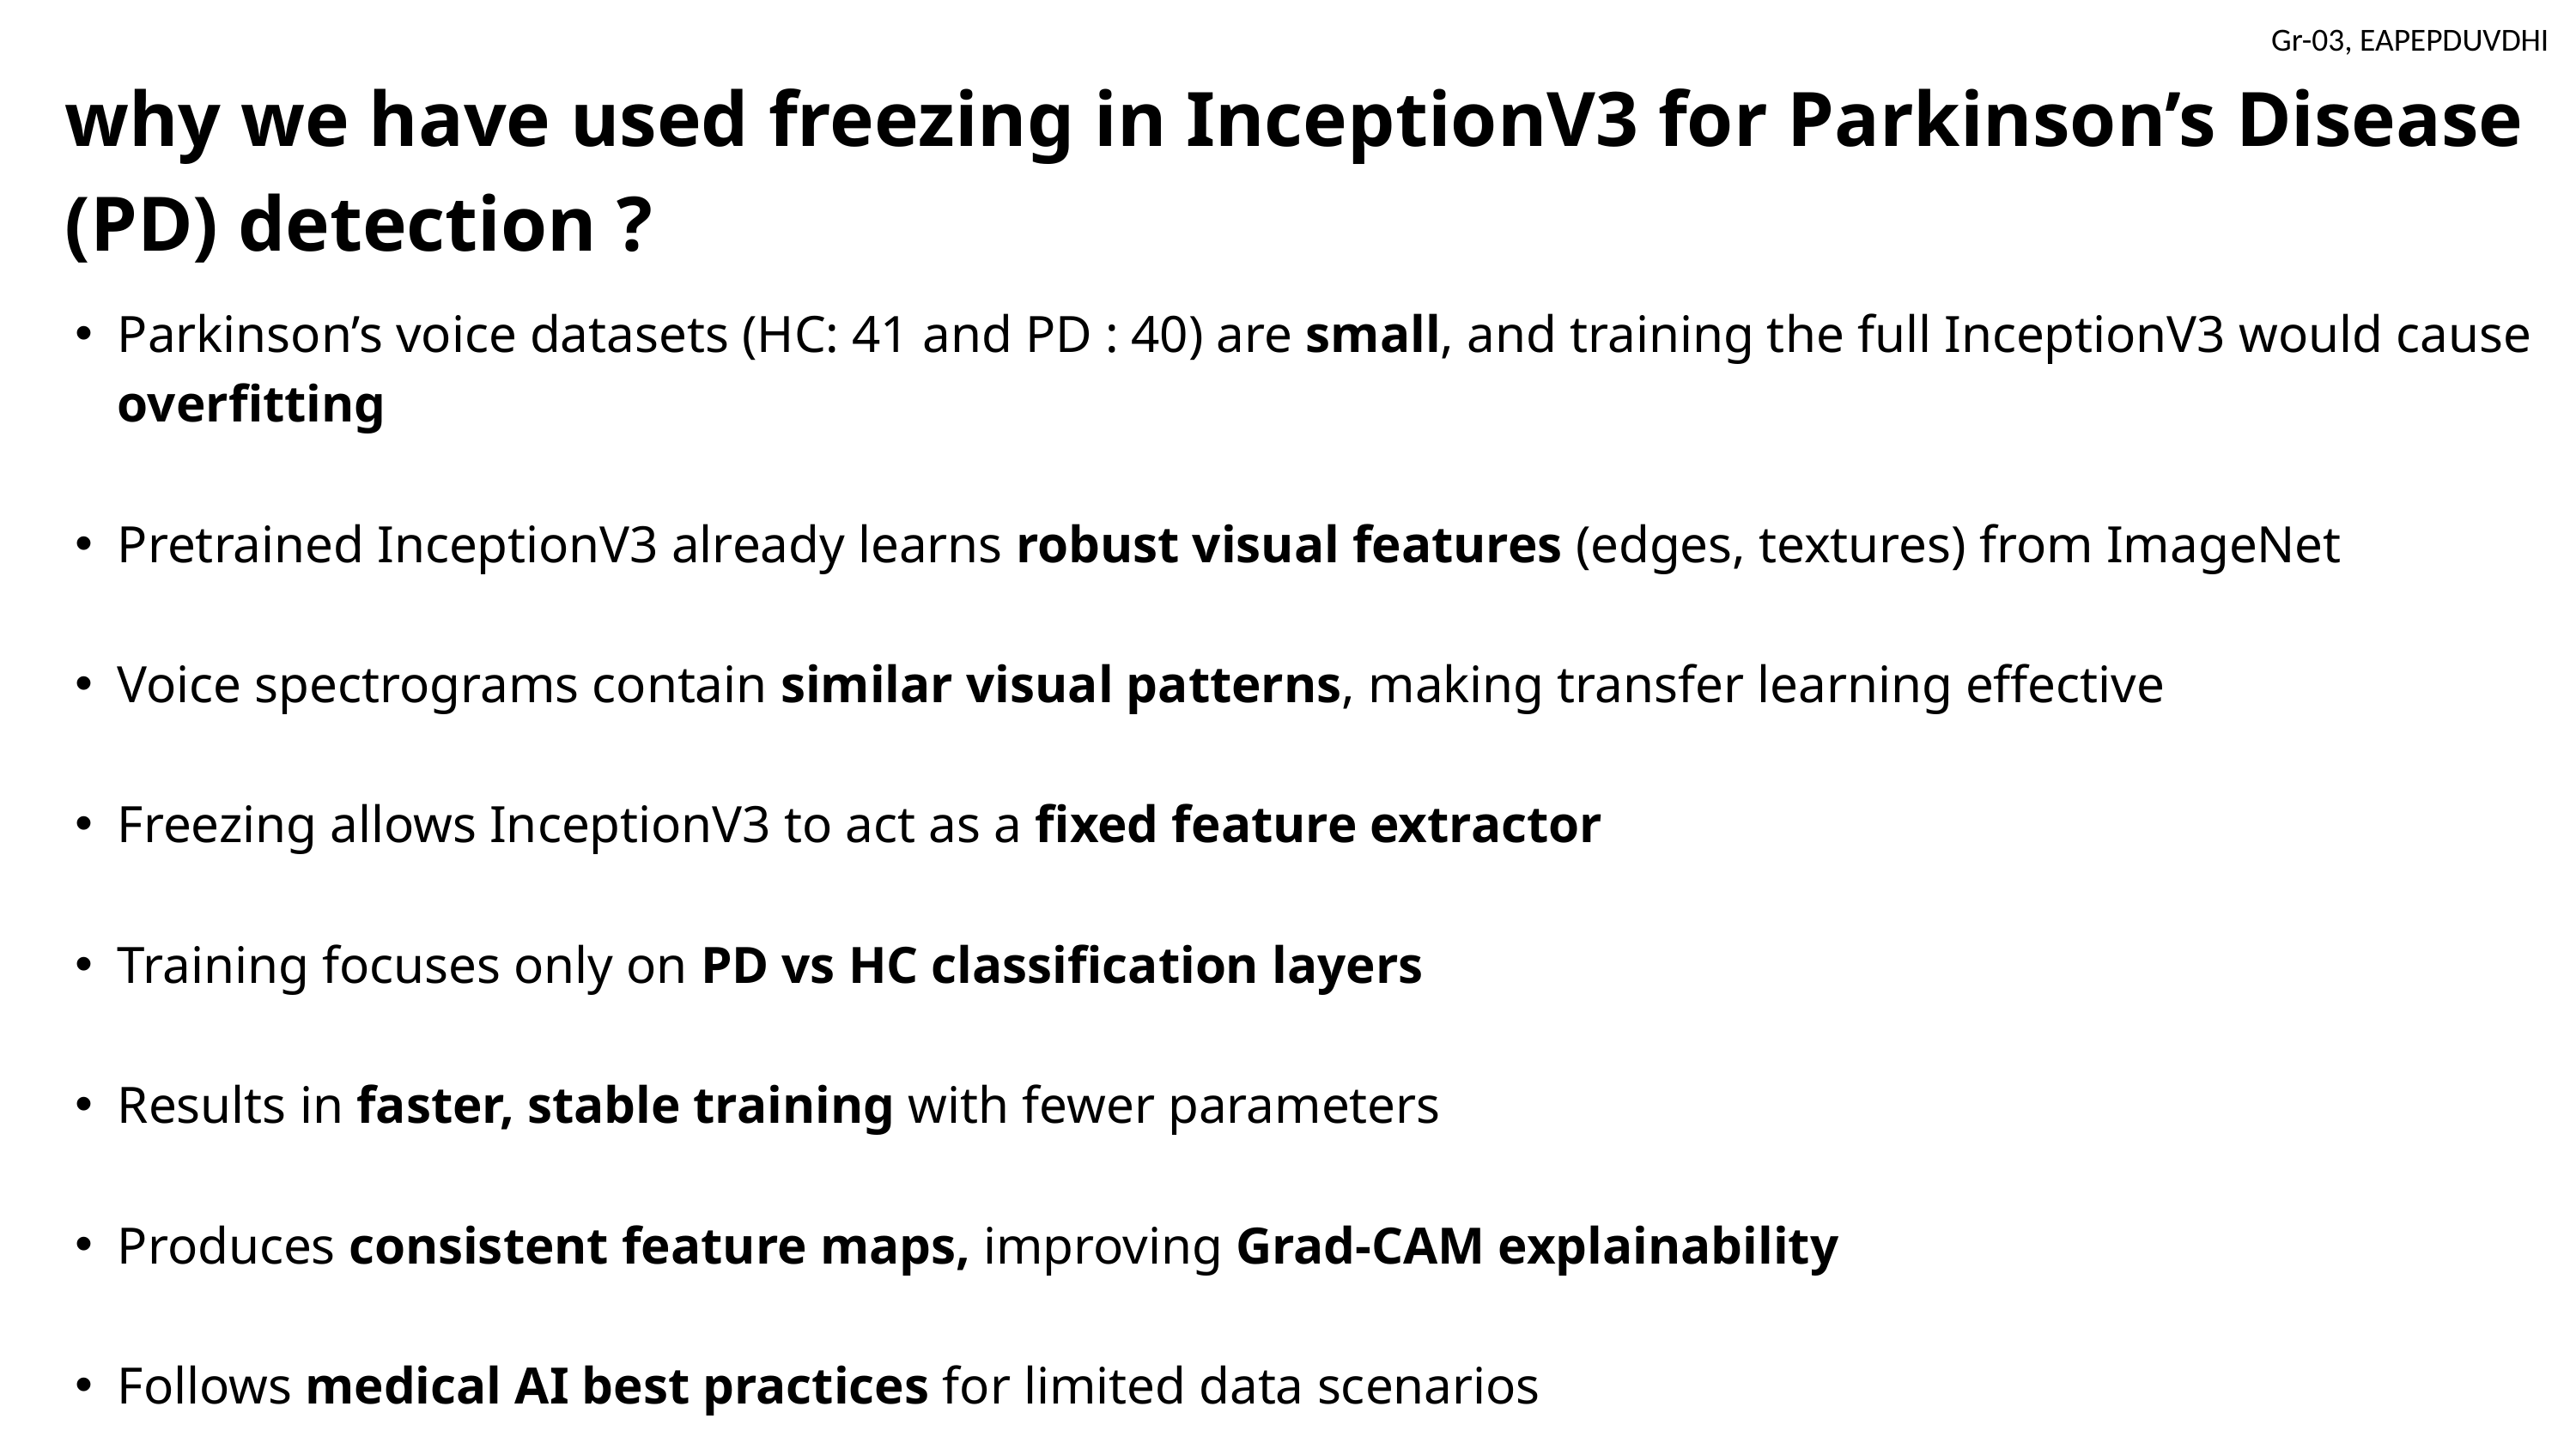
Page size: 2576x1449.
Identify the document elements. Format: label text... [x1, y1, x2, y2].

text_box why we have used freezing in InceptionV3 for Parkinson’s Disease (PD) detection ? [64, 56, 2576, 267]
text_box Parkinson’s voice datasets (HC: 41 and PD : 40) are small, and training the full InceptionV3 would cause overfitting Pretrained InceptionV3 already learns robust visual features (edges, textures) from ImageNet Voice spectrograms contain similar visual patterns, making transfer learning effective Freezing allows InceptionV3 to act as a fixed feature extractor Training focuses only on PD vs HC classification layers Results in faster, stable training with fewer parameters Produces consistent feature maps, improving Grad-CAM explainability Follows medical AI best practices for limited data scenarios [32, 292, 2576, 1449]
